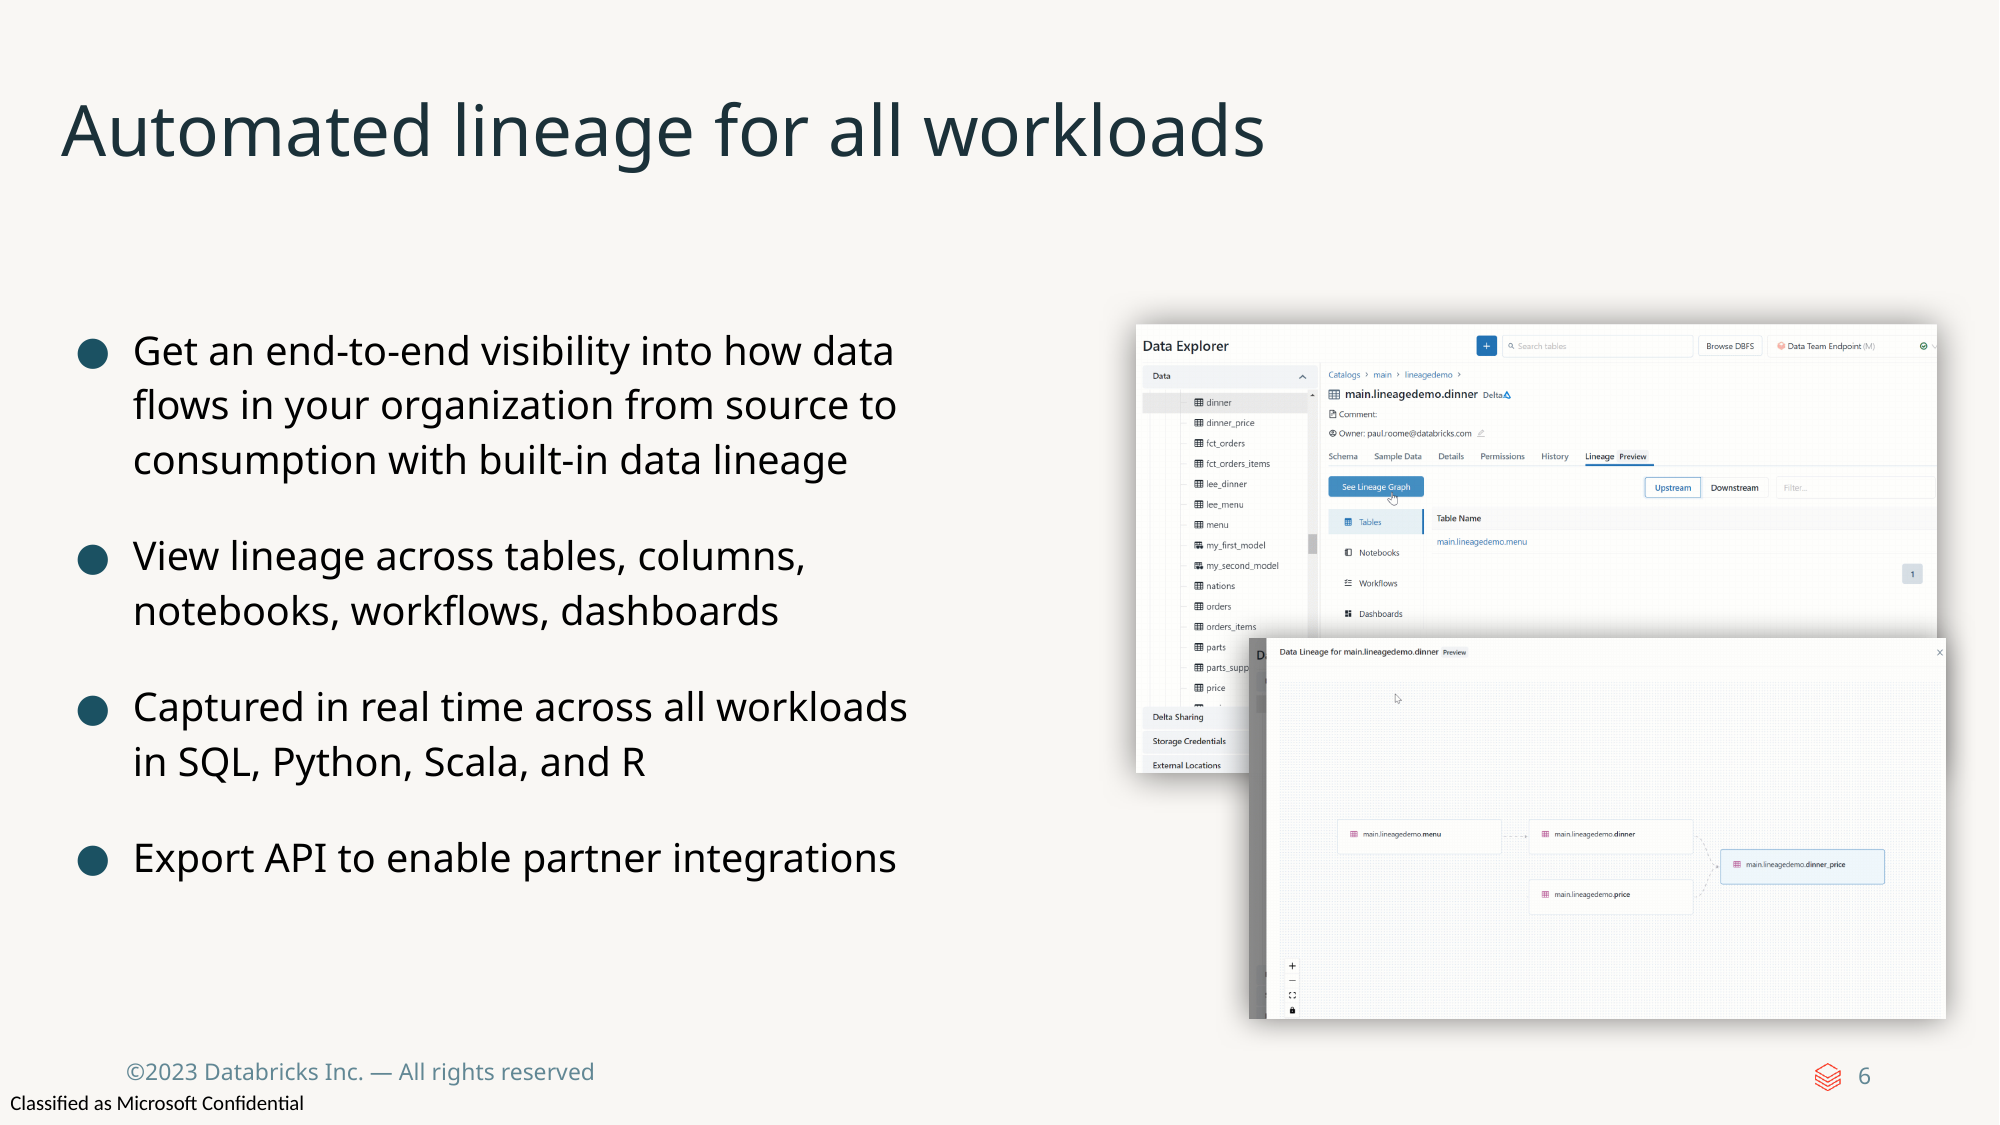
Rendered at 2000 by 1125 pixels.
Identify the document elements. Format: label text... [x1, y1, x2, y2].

slide_number 6 [1782, 1043, 1892, 1125]
picture [1136, 324, 1946, 1019]
text_box Get an end-to-end visibility into how data flows in your organization from source to consumption with built-in data lineage View lineage across tables, columns, notebooks, workflows, dashboards Captured in real time across all workloads in SQL, Python, Scala, and R Export API to enable partner integrations [42, 303, 953, 896]
title Automated lineage for all workloads [61, 85, 2000, 182]
